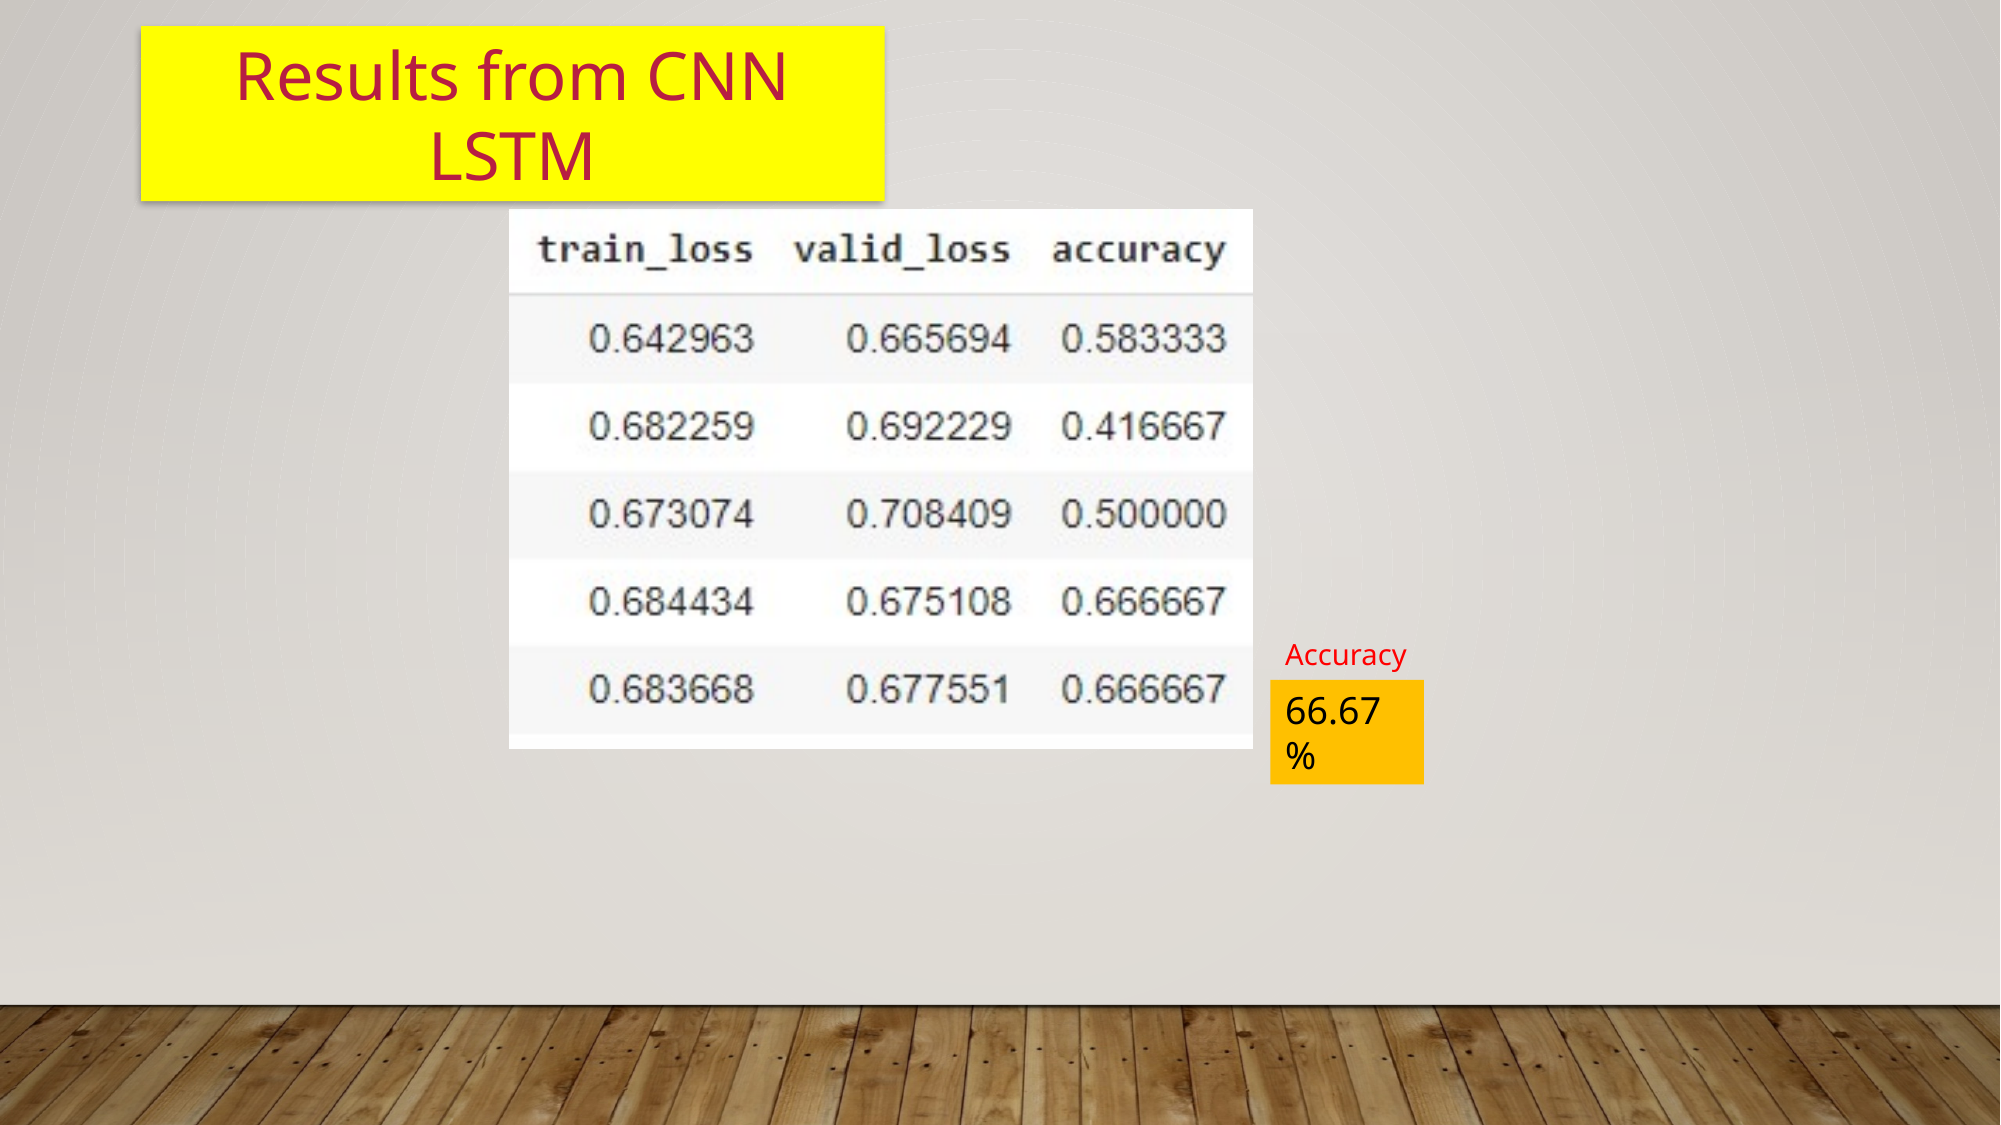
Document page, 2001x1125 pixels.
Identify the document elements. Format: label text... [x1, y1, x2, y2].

picture [0, 1005, 2000, 1125]
text_box 66.67% [1270, 679, 1424, 785]
text_box Accuracy [1270, 629, 1464, 679]
picture [508, 208, 1253, 750]
text_box Results from CNN LSTM [141, 26, 885, 202]
